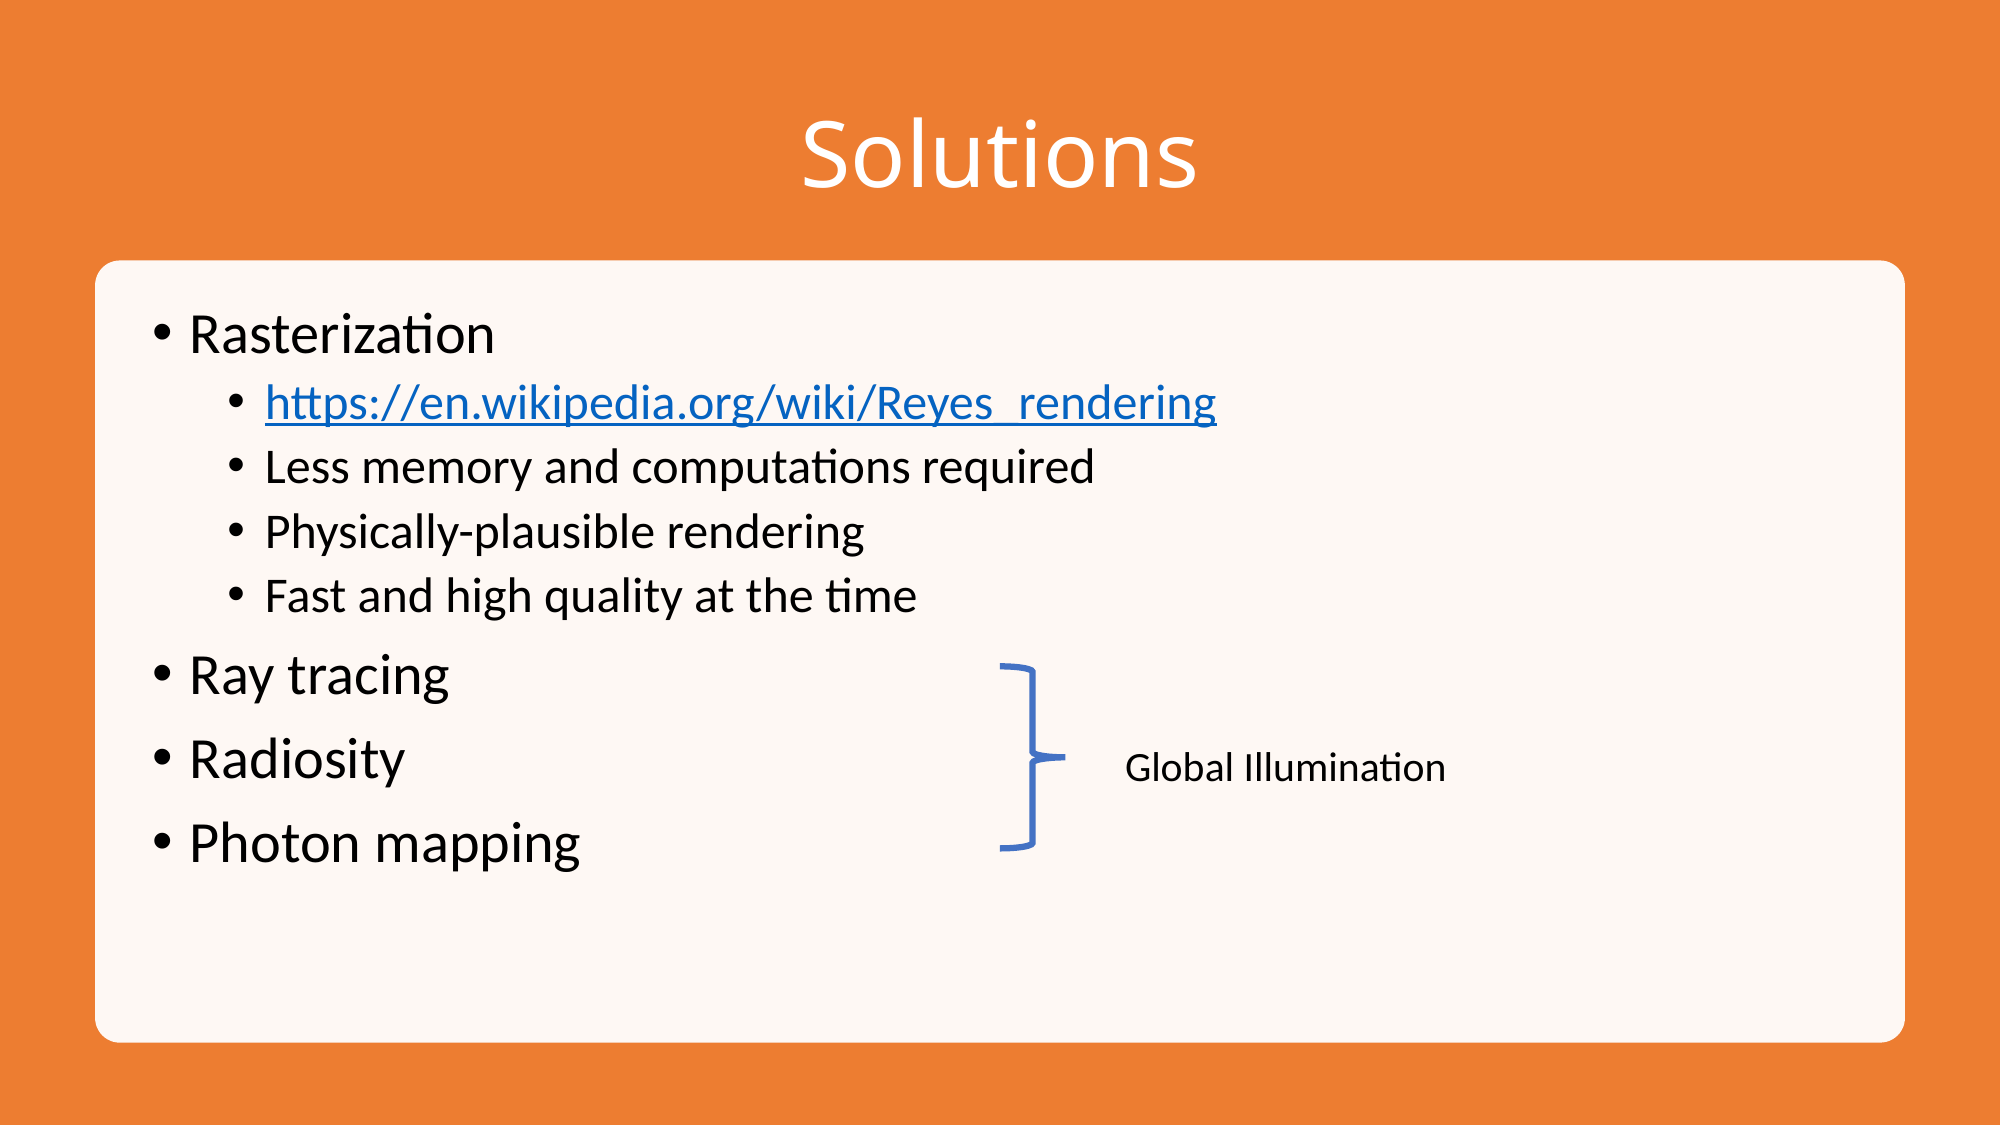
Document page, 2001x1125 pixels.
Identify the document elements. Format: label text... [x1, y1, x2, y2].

text_box [0, 0, 2000, 1125]
text_box [94, 259, 1906, 1044]
text_box [999, 665, 1066, 849]
list Rasterization https://en.wikipedia.org/wiki/Reyes_rendering Less memory and computations required Physically-plausible rendering Fast and high quality at the time Ray tracing Radiosity Photon mapping [137, 295, 1863, 1010]
text_box Global Illumination [1110, 732, 1462, 798]
title Solutions [137, 75, 1863, 241]
